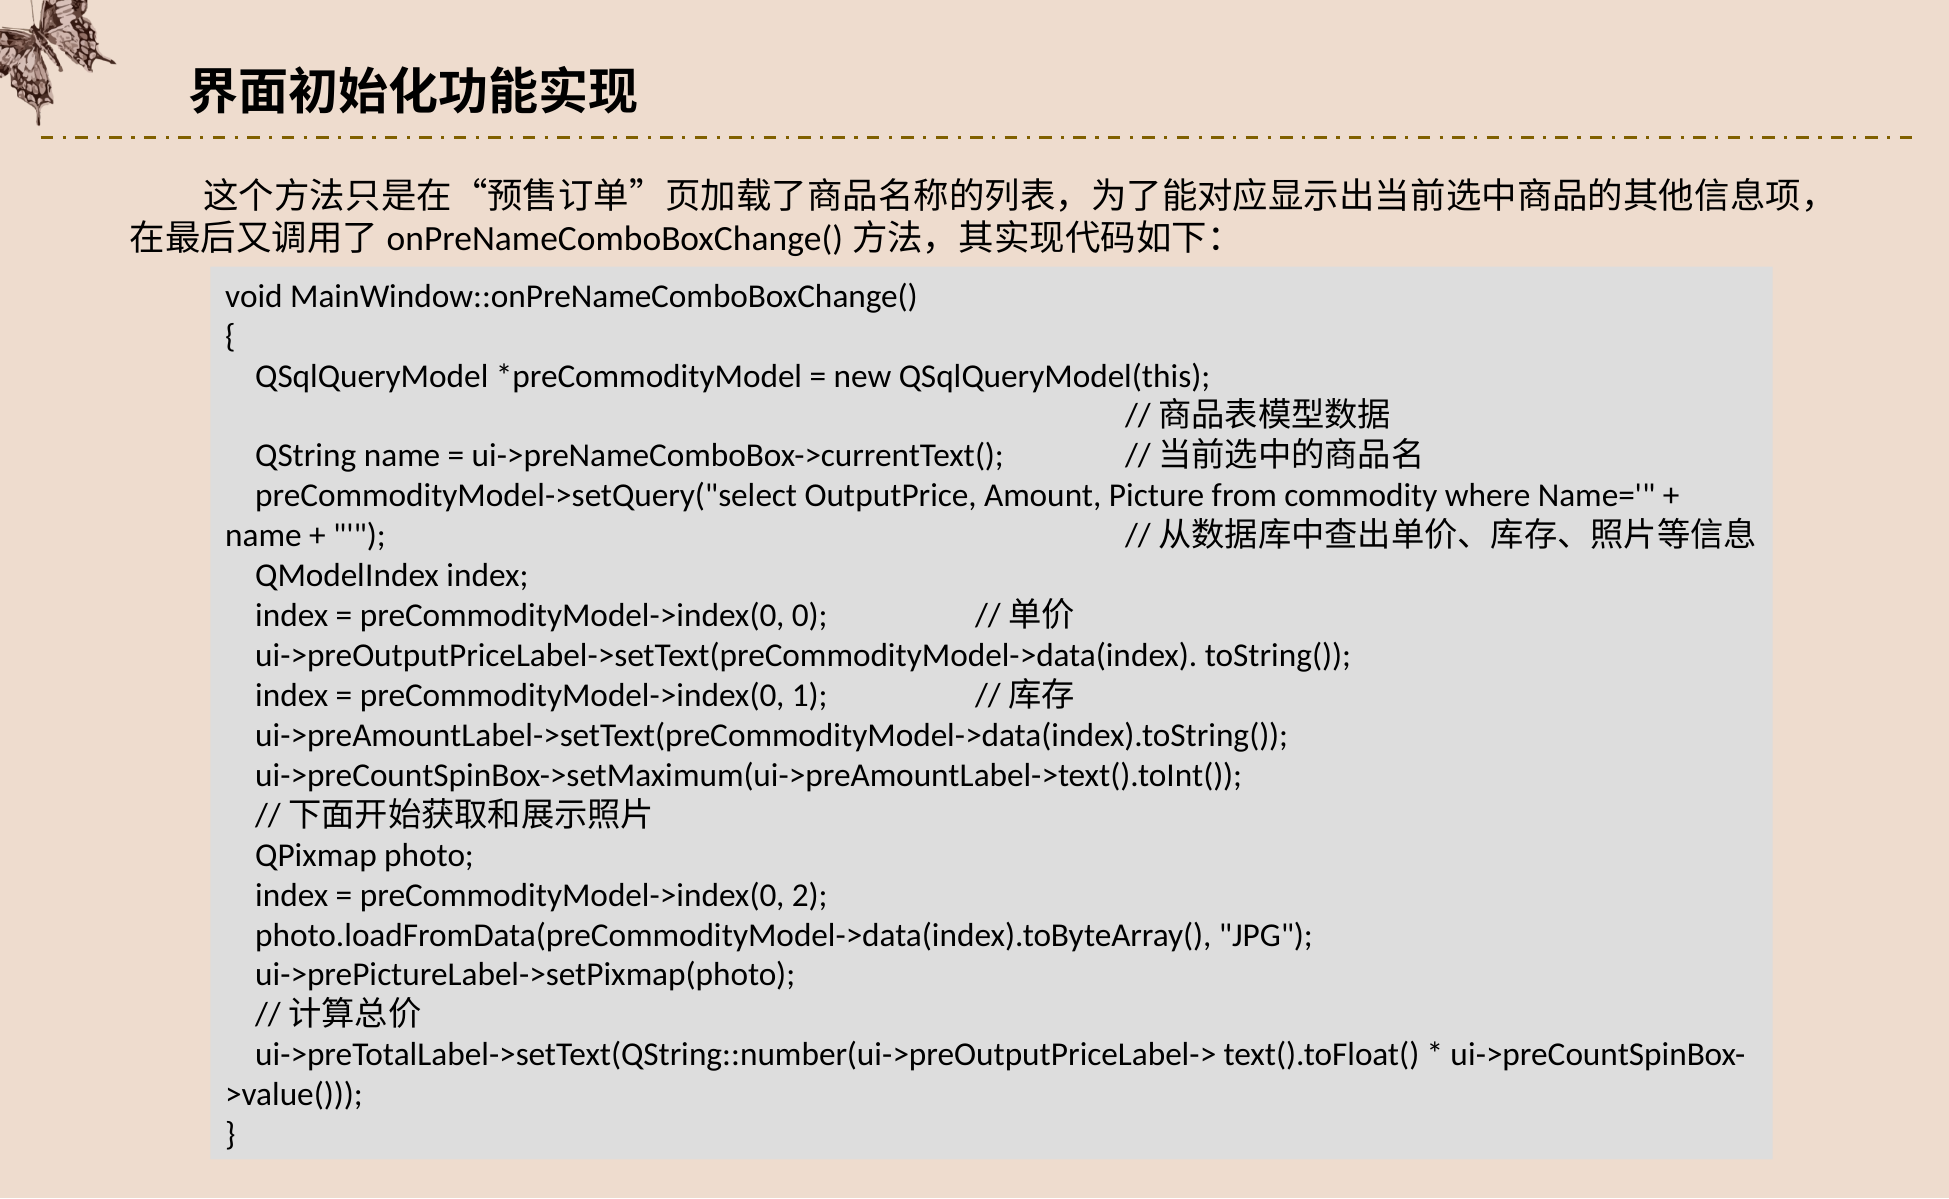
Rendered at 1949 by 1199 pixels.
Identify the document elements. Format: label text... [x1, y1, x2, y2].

text_box 界面初始化功能实现 [173, 51, 654, 127]
picture [0, 0, 142, 138]
text_box 这个方法只是在“预售订单”页加载了商品名称的列表，为了能对应显示出当前选中商品的其他信息项，在最后又调用了onPreNameComboBoxChange()方法，其实现代码如下： [114, 165, 1832, 266]
text_box void MainWindow::onPreNameComboBoxChange() { QSqlQueryModel *preCommodityModel = new QSqlQueryModel(this); //商品表模型数据 QString name = ui->preNameComboBox->currentText(); //当前选中的商品名 preCommodityModel->setQuery("select OutputPrice, Amount, Picture from commodity where Name='" + name + "'"); //从数据库中查出单价、库存、照片等信息 QModelIndex index; index = preCommodityModel->index(0, 0); //单价 ui->preOutputPriceLabel->setText(preCommodityModel->data(index). toString()); index = preCommodityModel->index(0, 1); //库存 ui->preAmountLabel->setText(preCommodityModel->data(index).toString()); ui->preCountSpinBox->setMaximum(ui->preAmountLabel->text().toInt()); //下面开始获取和展示照片 QPixmap photo; index = preCommodityModel->index(0, 2); photo.loadFromData(preCommodityModel->data(index).toByteArray(), "JPG"); ui->prePictureLabel->setPixmap(photo); //计算总价 ui->preTotalLabel->setText(QString::number(ui->preOutputPriceLabel-> text().toFloat() * ui->preCountSpinBox->value())); } [210, 266, 1773, 1160]
